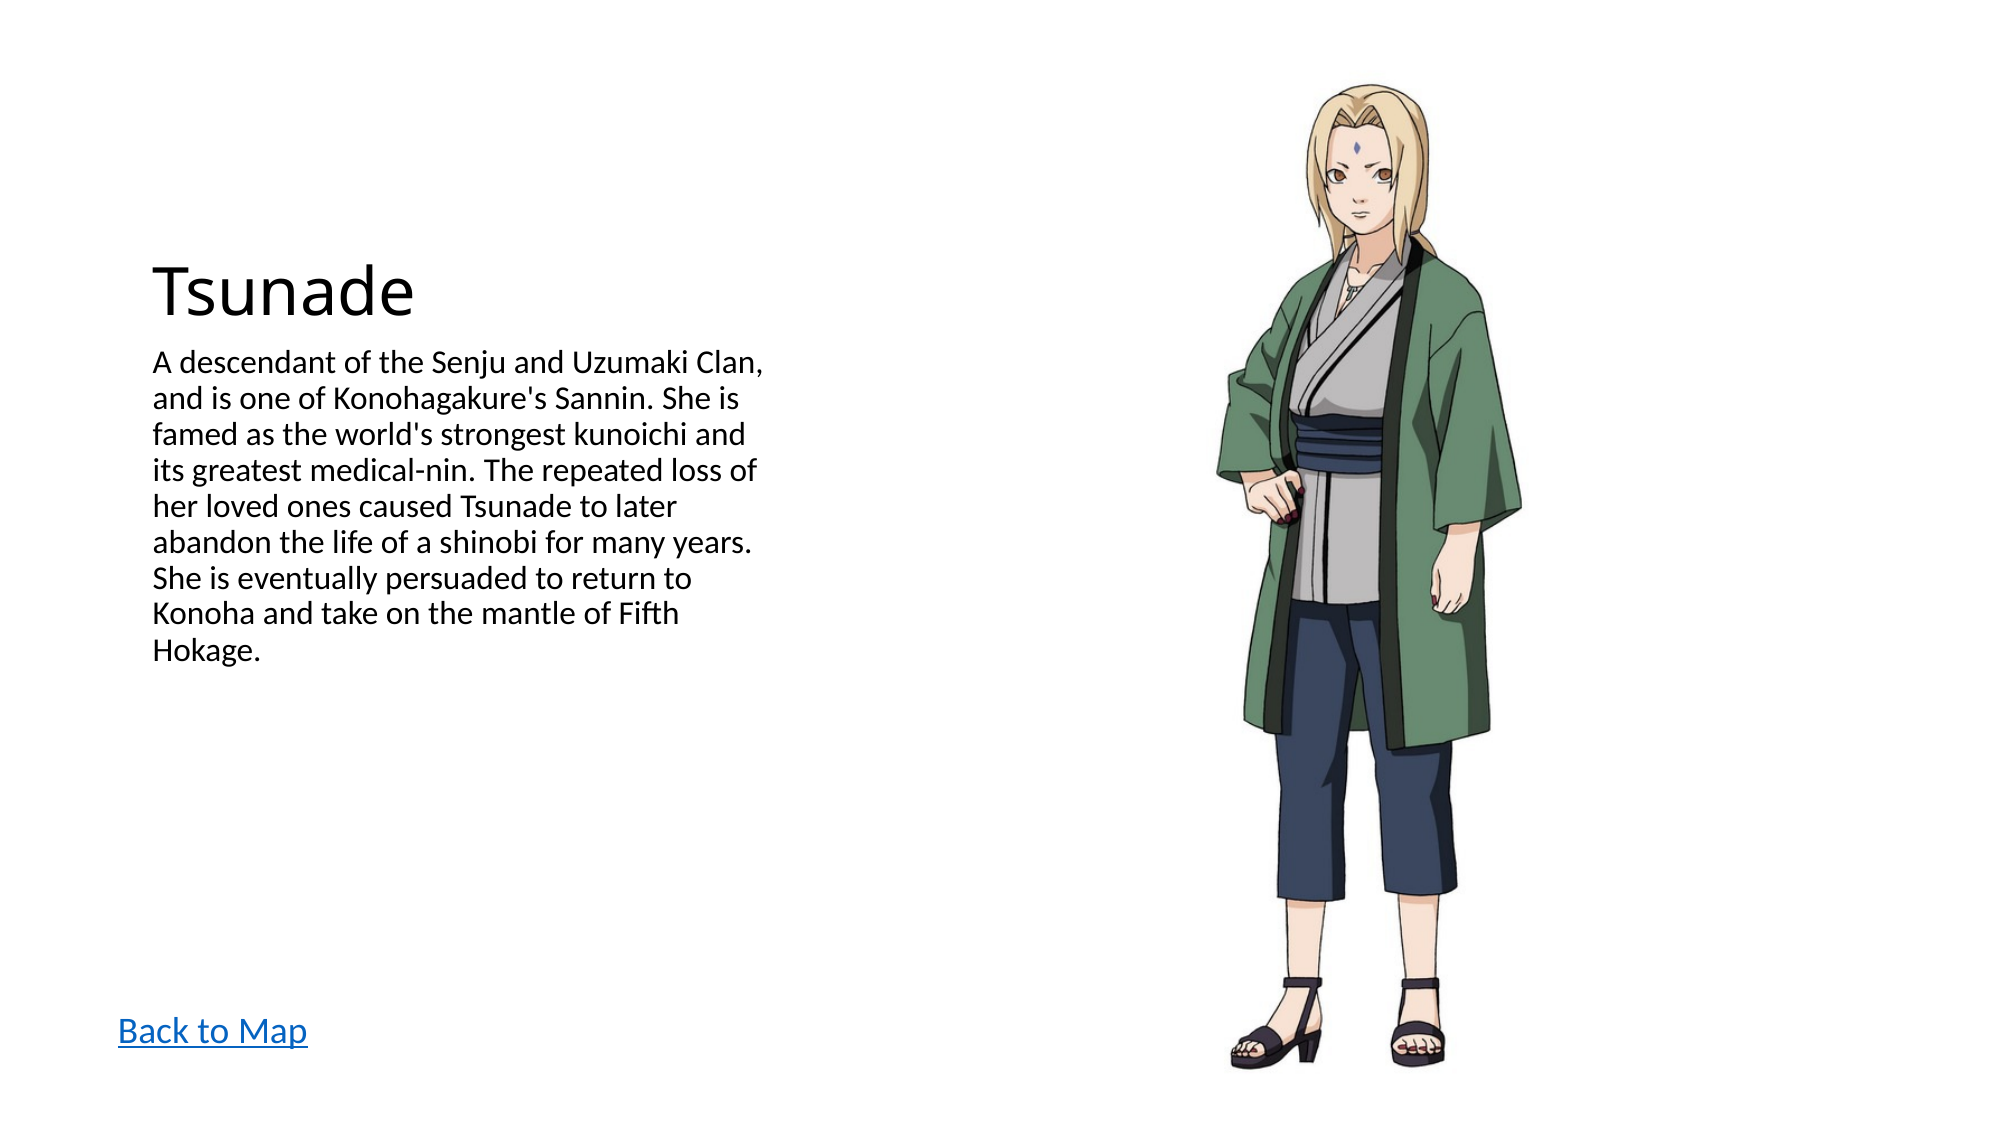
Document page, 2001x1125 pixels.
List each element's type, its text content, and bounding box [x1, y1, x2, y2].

list A descendant of the Senju and Uzumaki Clan, and is one of Konohagakure's Sannin. She is famed as the world's strongest kunoichi and its greatest medical-nin. The repeated loss of her loved ones caused Tsunade to later abandon the life of a shinobi for many years. She is eventually persuaded to return to Konoha and take on the mantle of Fifth Hokage. [137, 337, 783, 963]
text_box Back to Map [103, 998, 472, 1059]
title Tsunade [137, 75, 783, 337]
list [1063, 0, 1608, 1118]
